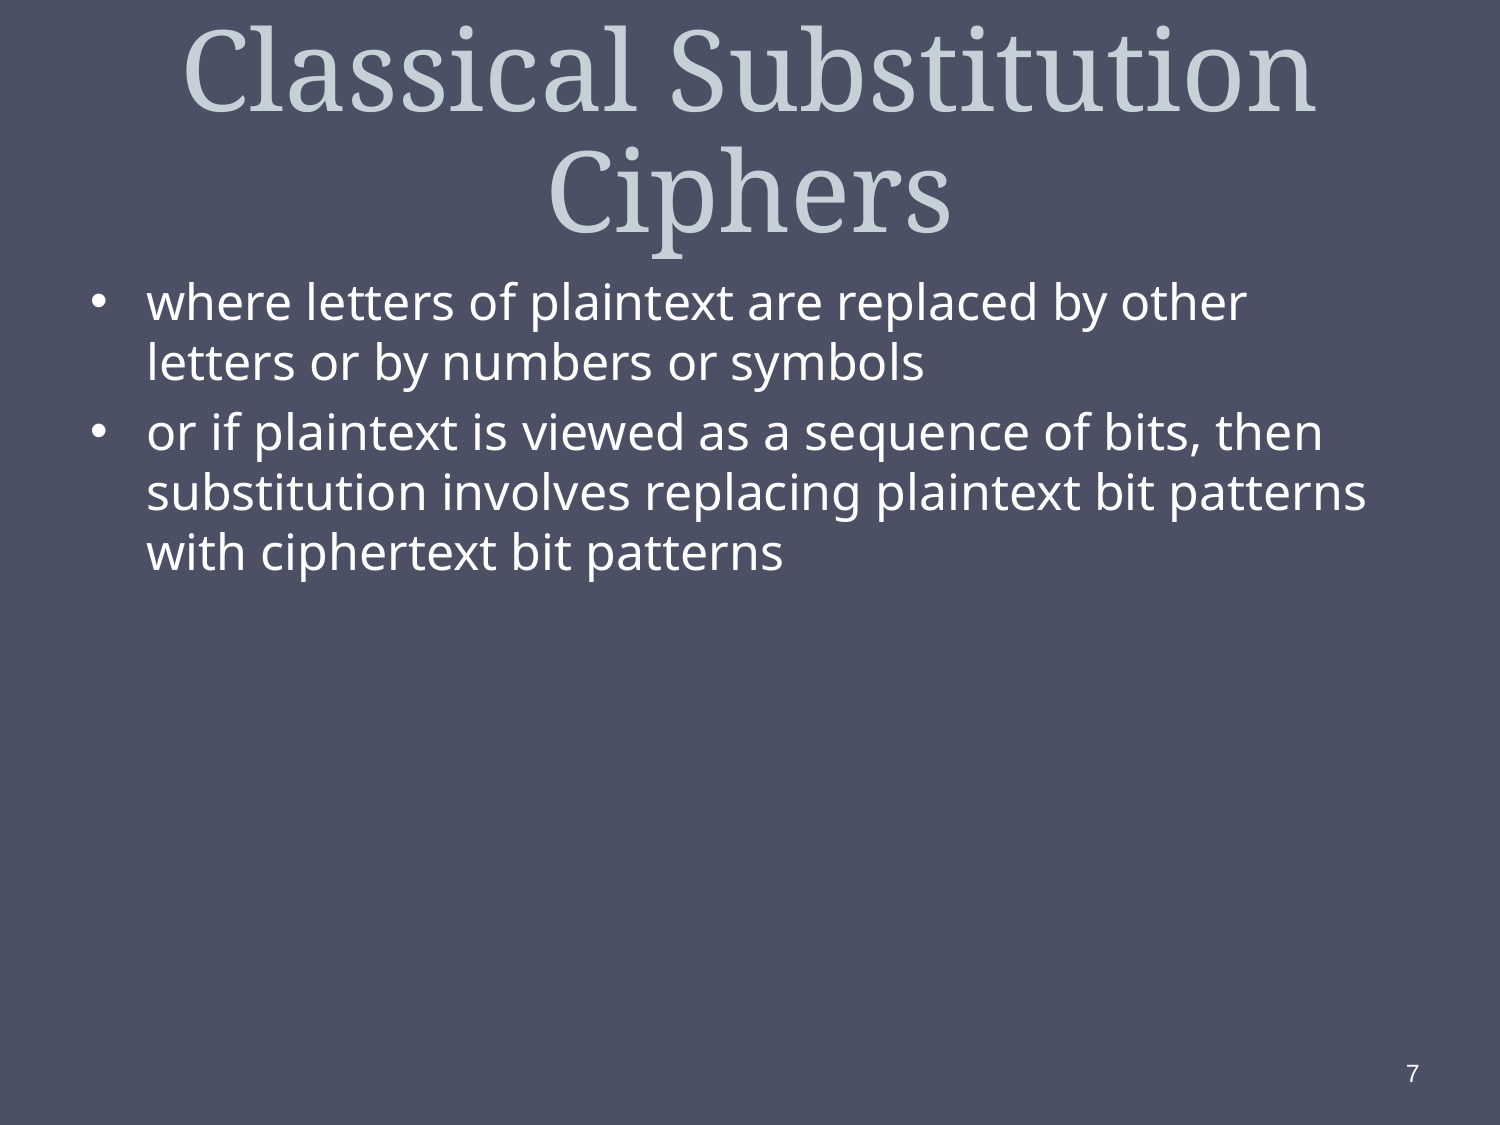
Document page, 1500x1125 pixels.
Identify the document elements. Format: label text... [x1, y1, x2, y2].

slide_number 7 [1401, 1042, 1494, 1103]
title Classical Substitution Ciphers [75, 0, 1425, 262]
list where letters of plaintext are replaced by other letters or by numbers or symbols or if plaintext is viewed as a sequence of bits, then substitution involves replacing plaintext bit patterns with ciphertext bit patterns [75, 262, 1425, 1005]
